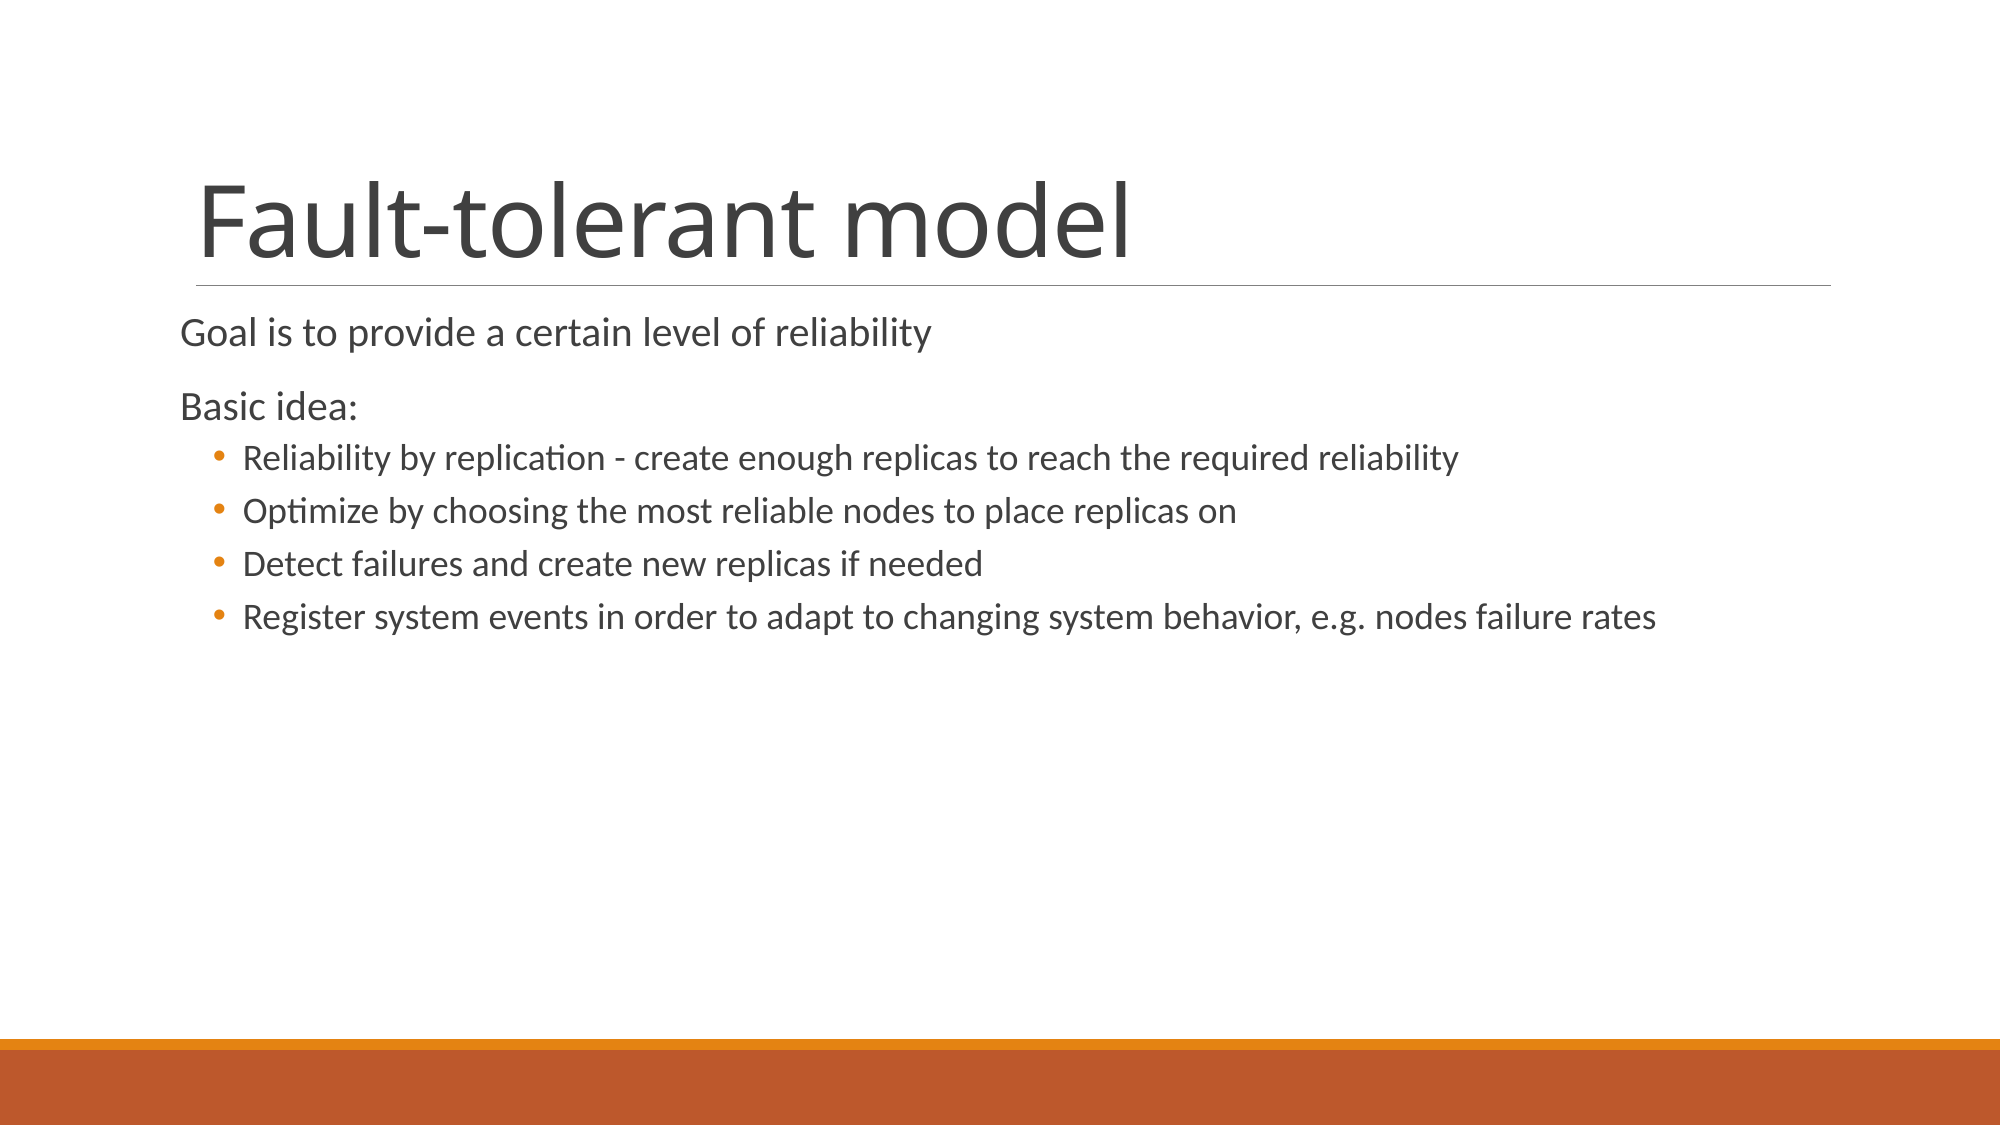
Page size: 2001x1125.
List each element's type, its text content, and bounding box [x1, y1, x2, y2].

list Goal is to provide a certain level of reliability Basic idea: Reliability by replication - create enough replicas to reach the required reliability Optimize by choosing the most reliable nodes to place replicas on Detect failures and create new replicas if needed Register system events in order to adapt to changing system behavior, e.g. nodes failure rates [180, 302, 1830, 963]
title Fault-tolerant model [180, 47, 1830, 285]
